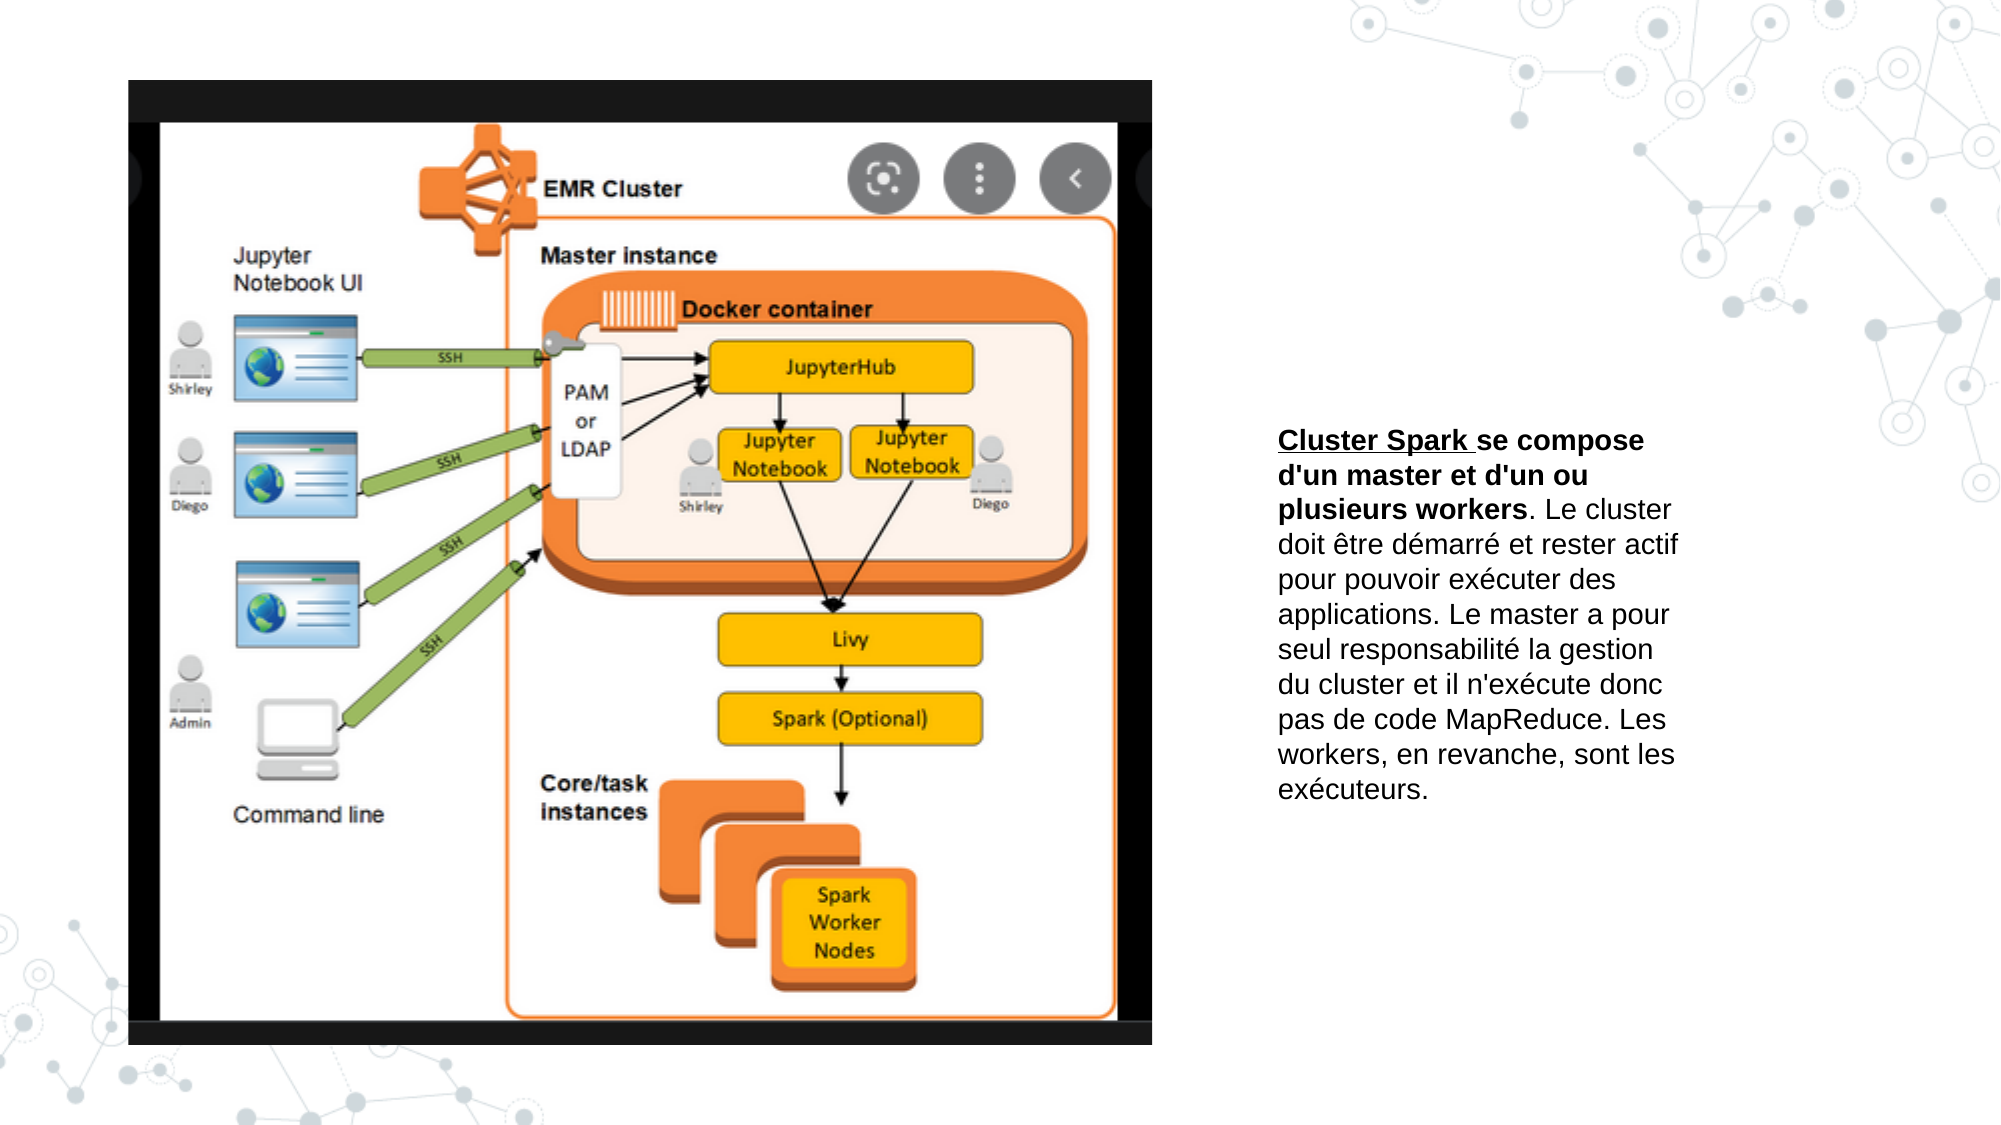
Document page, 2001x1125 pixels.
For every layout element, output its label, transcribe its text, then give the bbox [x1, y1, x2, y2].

text_box Cluster Spark se compose d'un master et d'un ou plusieurs workers. Le cluster doit être démarré et rester actif pour pouvoir exécuter des applications. Le master a pour seul responsabilité la gestion du cluster et il n'exécute donc pas de code MapReduce. Les workers, en revanche, sont les exécuteurs. [1263, 413, 1705, 813]
picture [0, 0, 2001, 1125]
